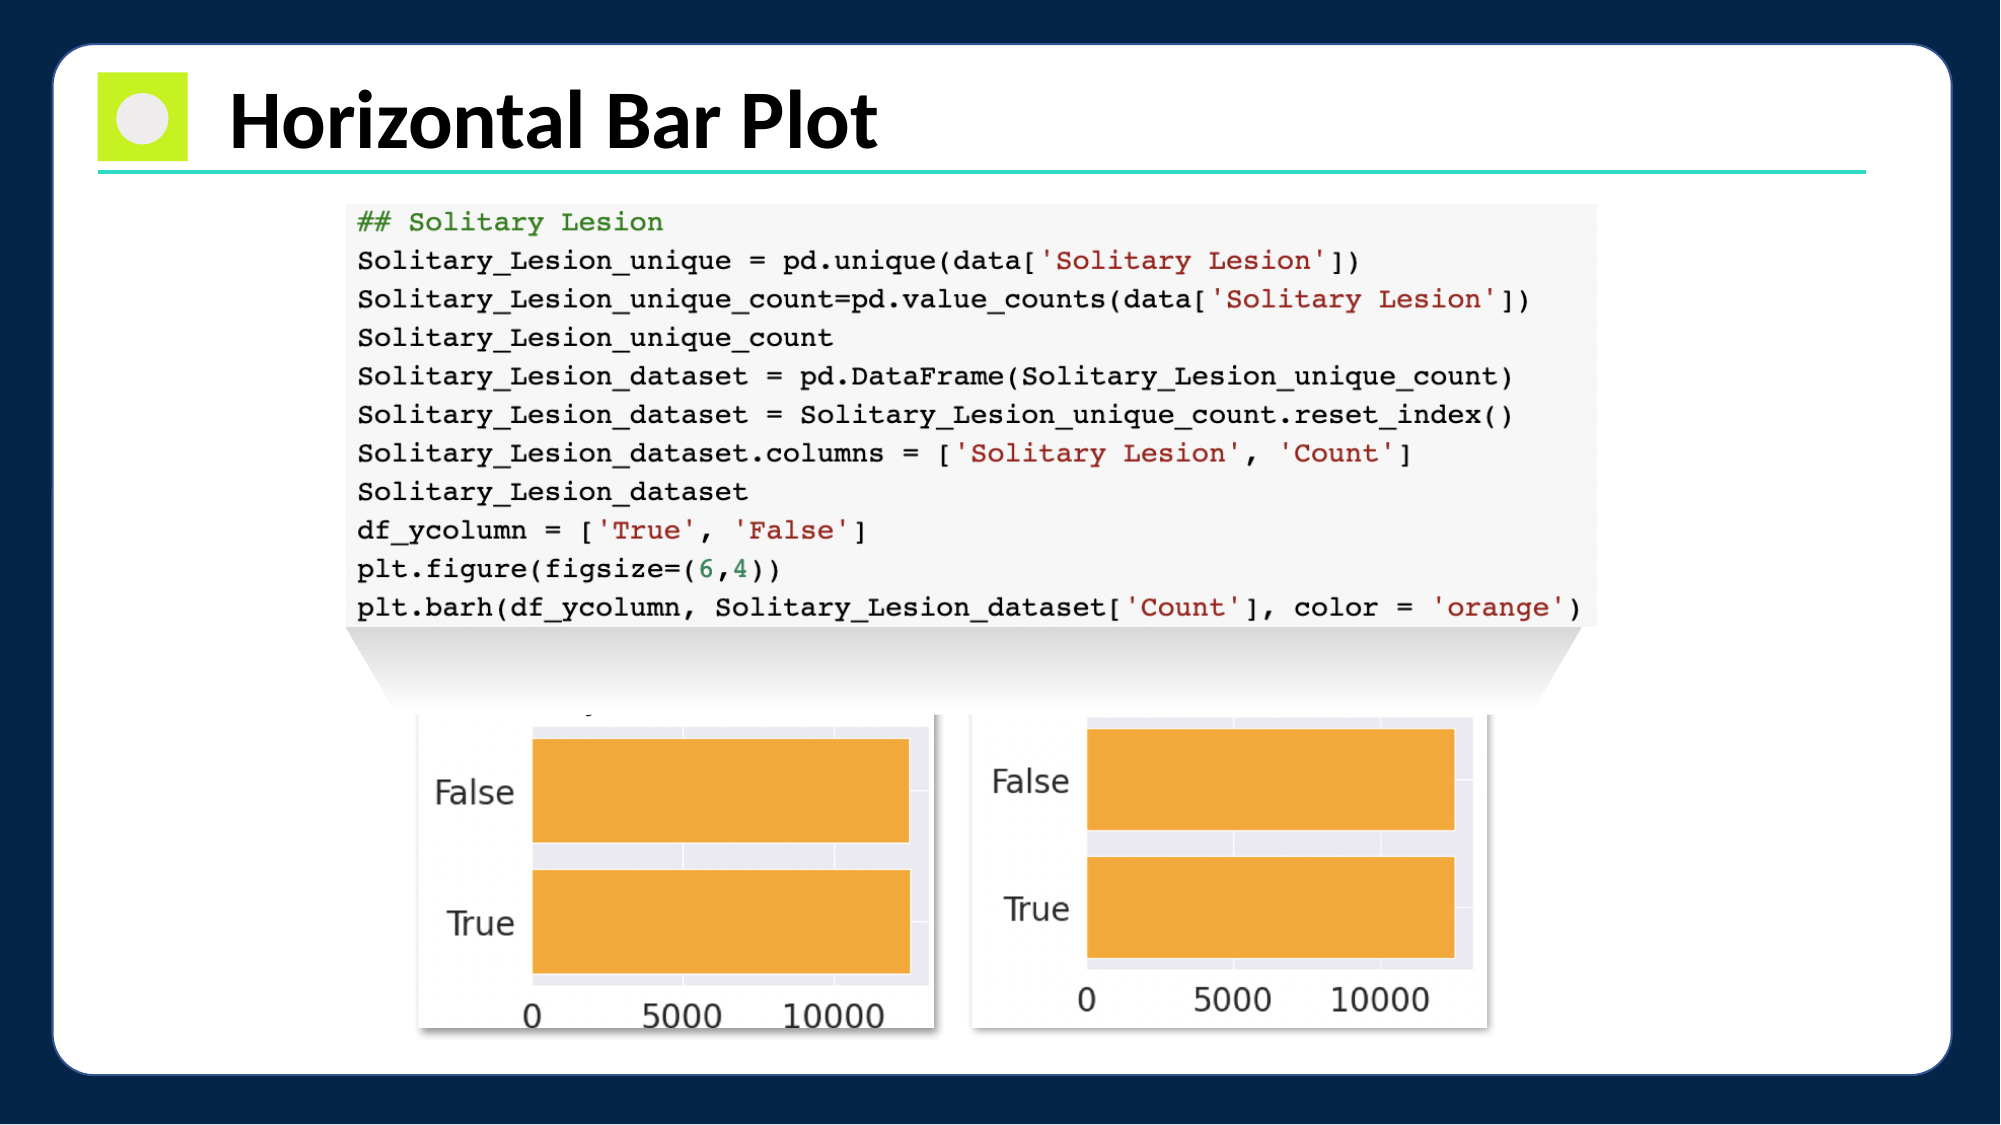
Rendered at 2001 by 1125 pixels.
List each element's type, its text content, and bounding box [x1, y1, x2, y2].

picture [418, 692, 934, 1028]
picture [971, 682, 1488, 1028]
text_box [343, 625, 1583, 716]
text_box Horizontal Bar Plot [214, 57, 895, 173]
picture [345, 204, 1598, 627]
